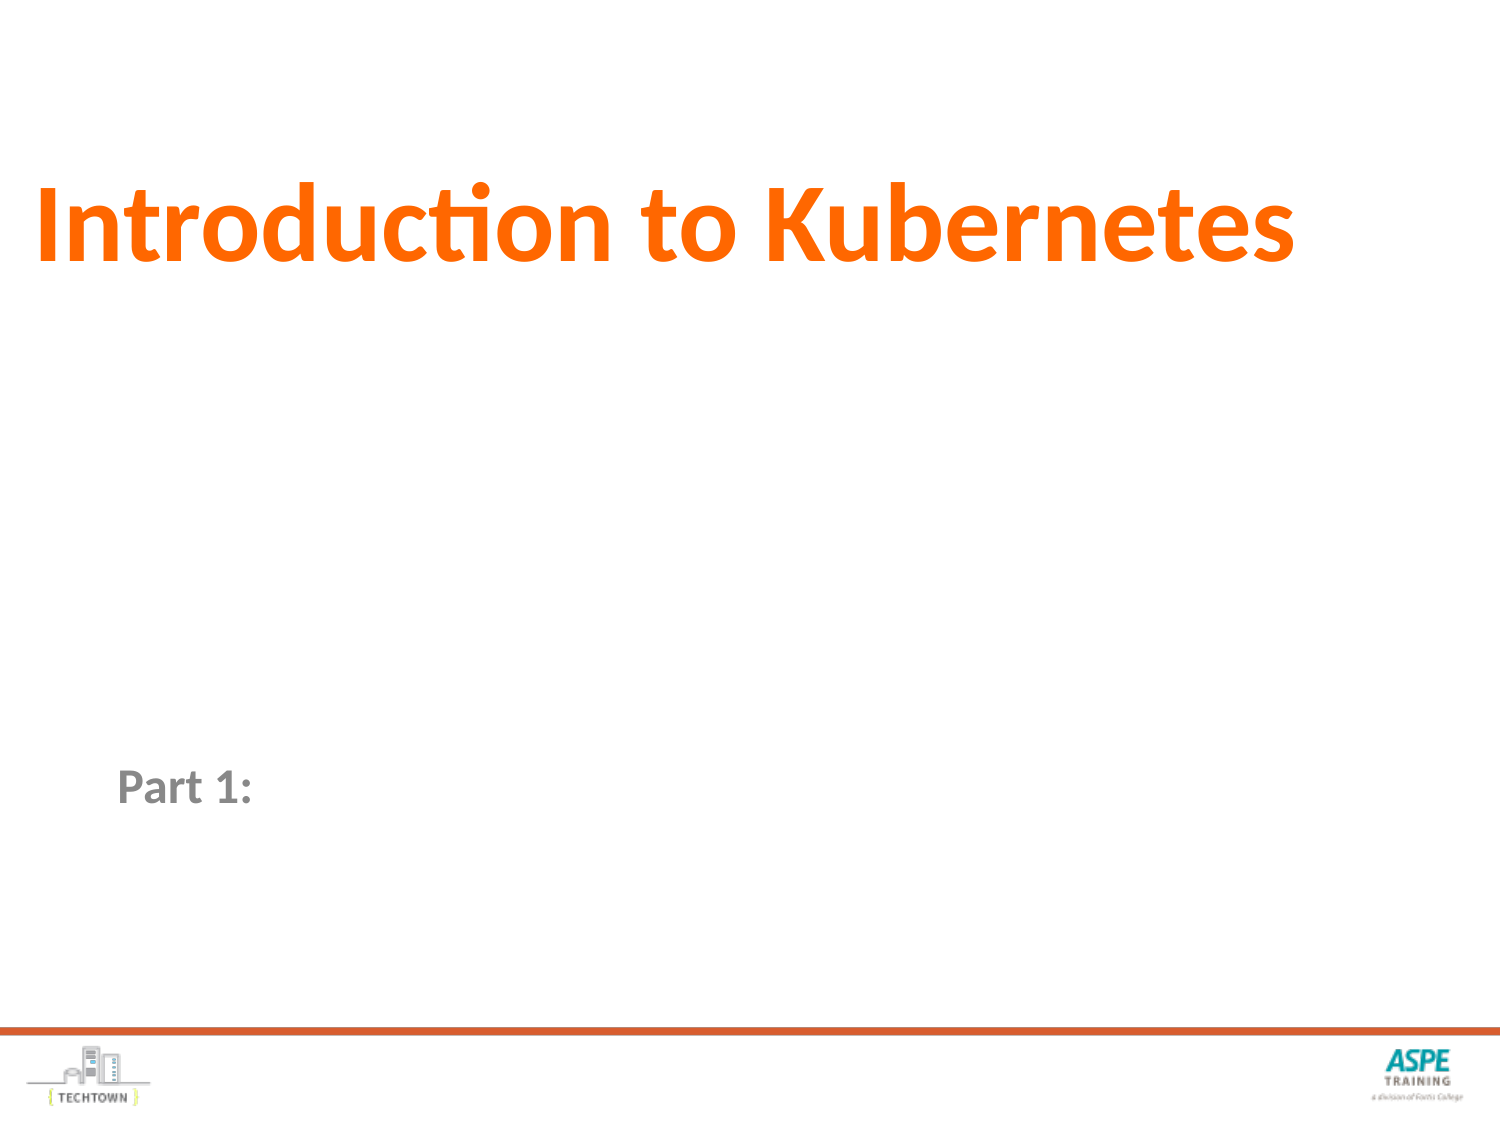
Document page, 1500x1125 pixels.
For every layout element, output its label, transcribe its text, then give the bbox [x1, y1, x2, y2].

title Introduction to Kubernetes [19, 12, 1397, 294]
list Part 1: [102, 752, 1397, 999]
